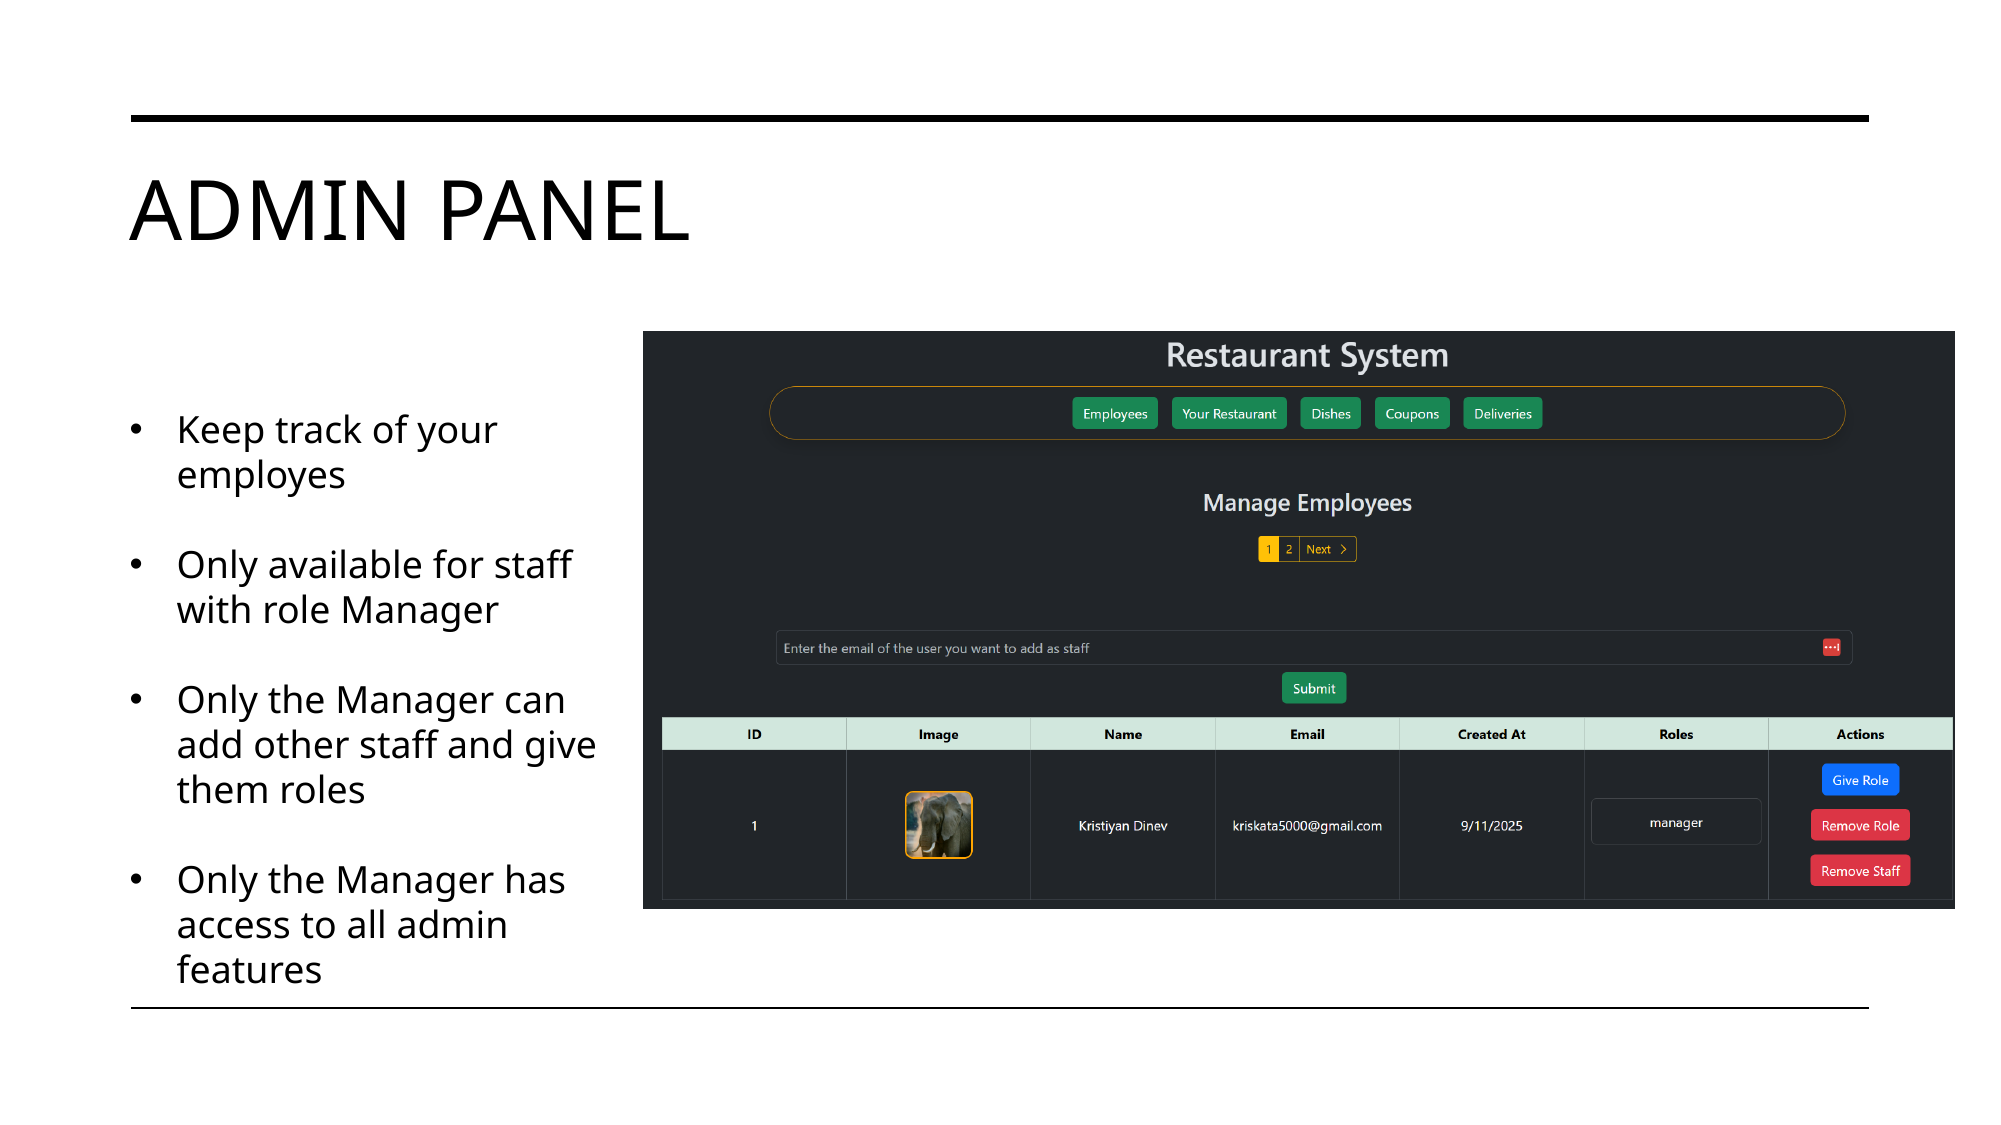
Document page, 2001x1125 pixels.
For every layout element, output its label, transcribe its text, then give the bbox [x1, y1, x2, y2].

picture [642, 331, 1955, 909]
text_box Keep track of your employes Only available for staff with role Manager Only the Manager can add other staff and give them roles Only the Manager has access to all admin features [114, 398, 643, 998]
title Admin panel [114, 149, 1869, 365]
